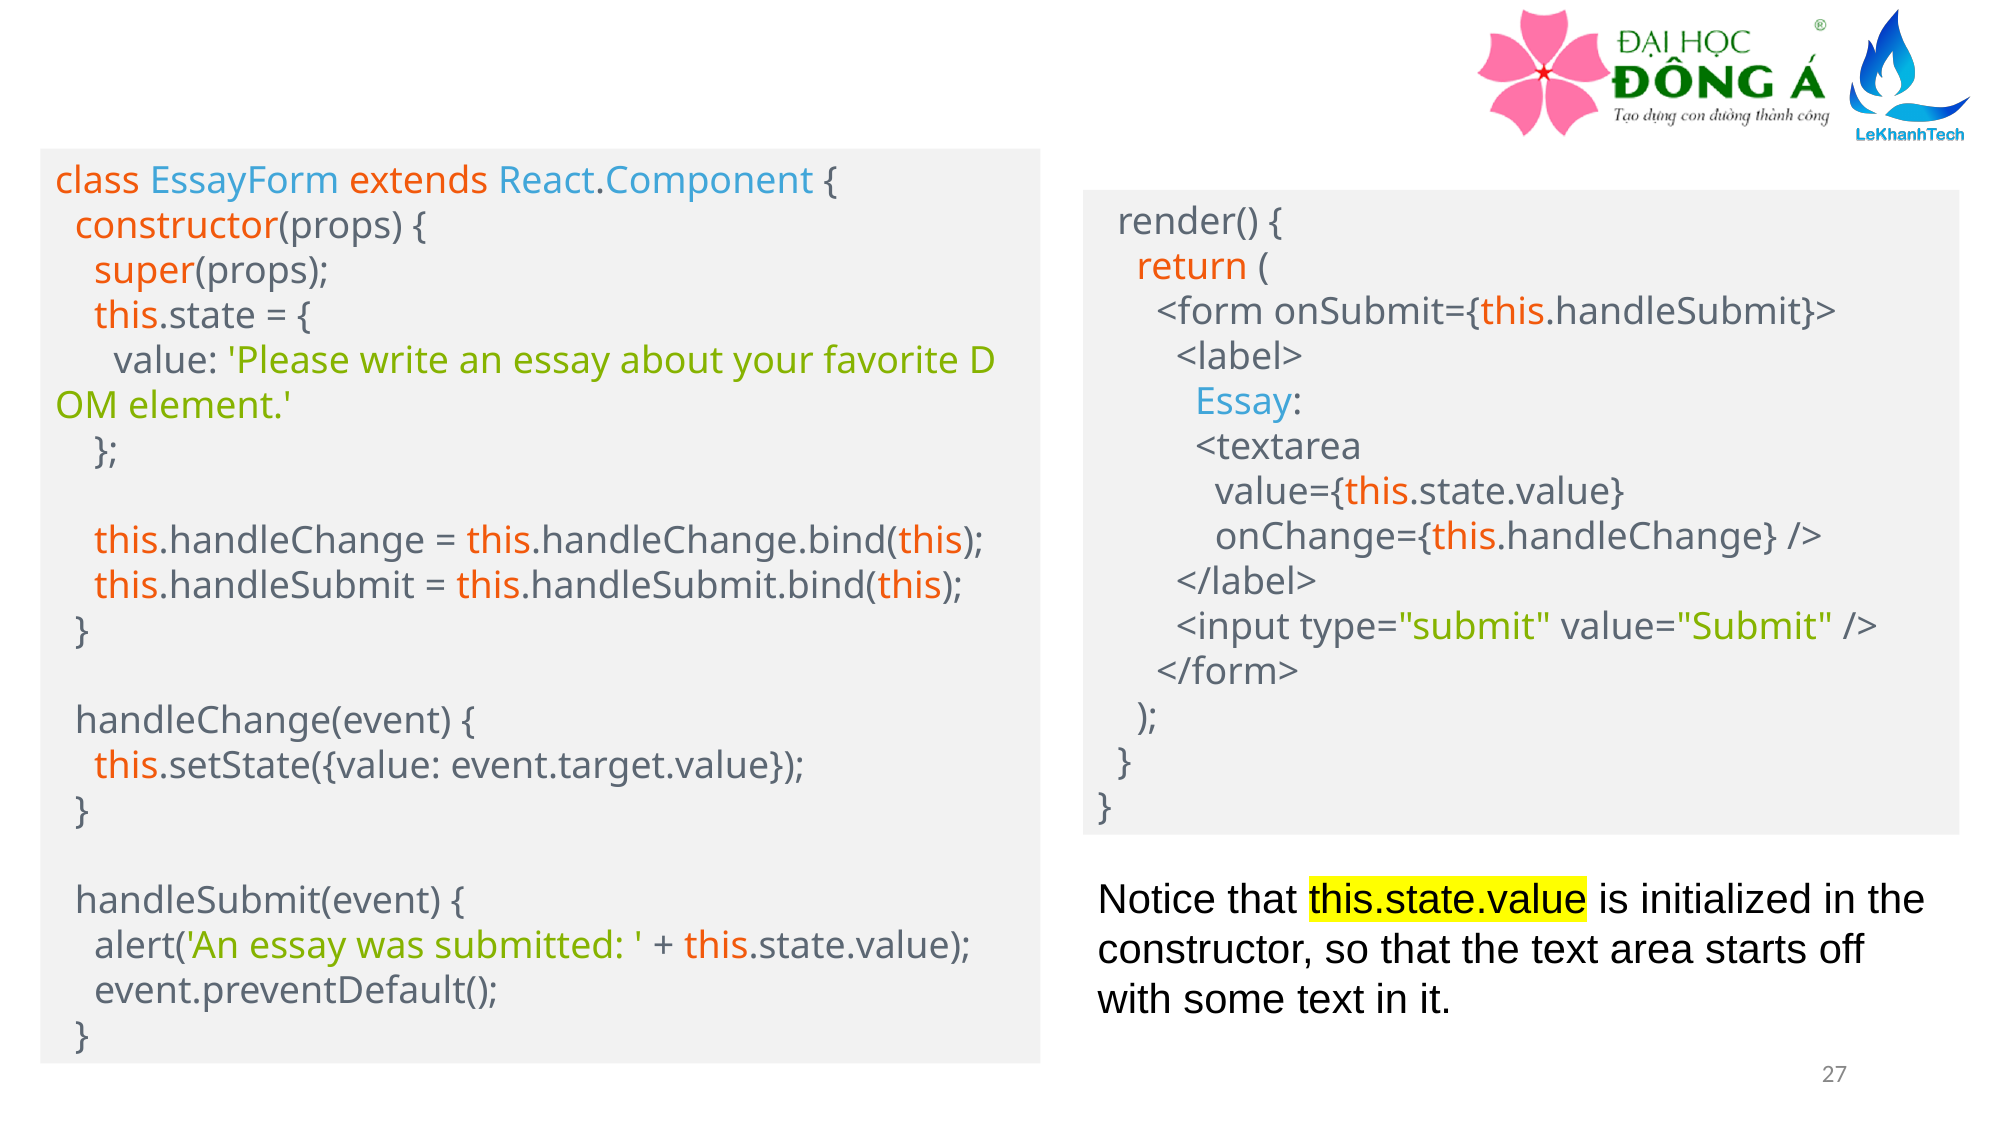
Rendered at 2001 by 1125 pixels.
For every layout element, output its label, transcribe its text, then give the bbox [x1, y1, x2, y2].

text_box render() { return ( <form onSubmit={this.handleSubmit}> <label> Essay: <textarea value={this.state.value} onChange={this.handleChange} /> </label> <input type="submit" value="Submit" /> </form> ); } } [1083, 189, 1960, 835]
picture [1465, 5, 1980, 144]
slide_number 27 [1412, 1042, 1863, 1103]
text_box Notice that this.state.value is initialized in the constructor, so that the text area starts off with some text in it. [1083, 864, 1960, 1029]
text_box class EssayForm extends React.Component { constructor(props) { super(props); this.state = { value: 'Please write an essay about your favorite DOM element.' }; this.handleChange = this.handleChange.bind(this); this.handleSubmit = this.handleSubmit.bind(this); } handleChange(event) { this.setState({value: event.target.value}); } handleSubmit(event) { alert('An essay was submitted: ' + this.state.value); event.preventDefault(); } [40, 148, 1041, 1064]
